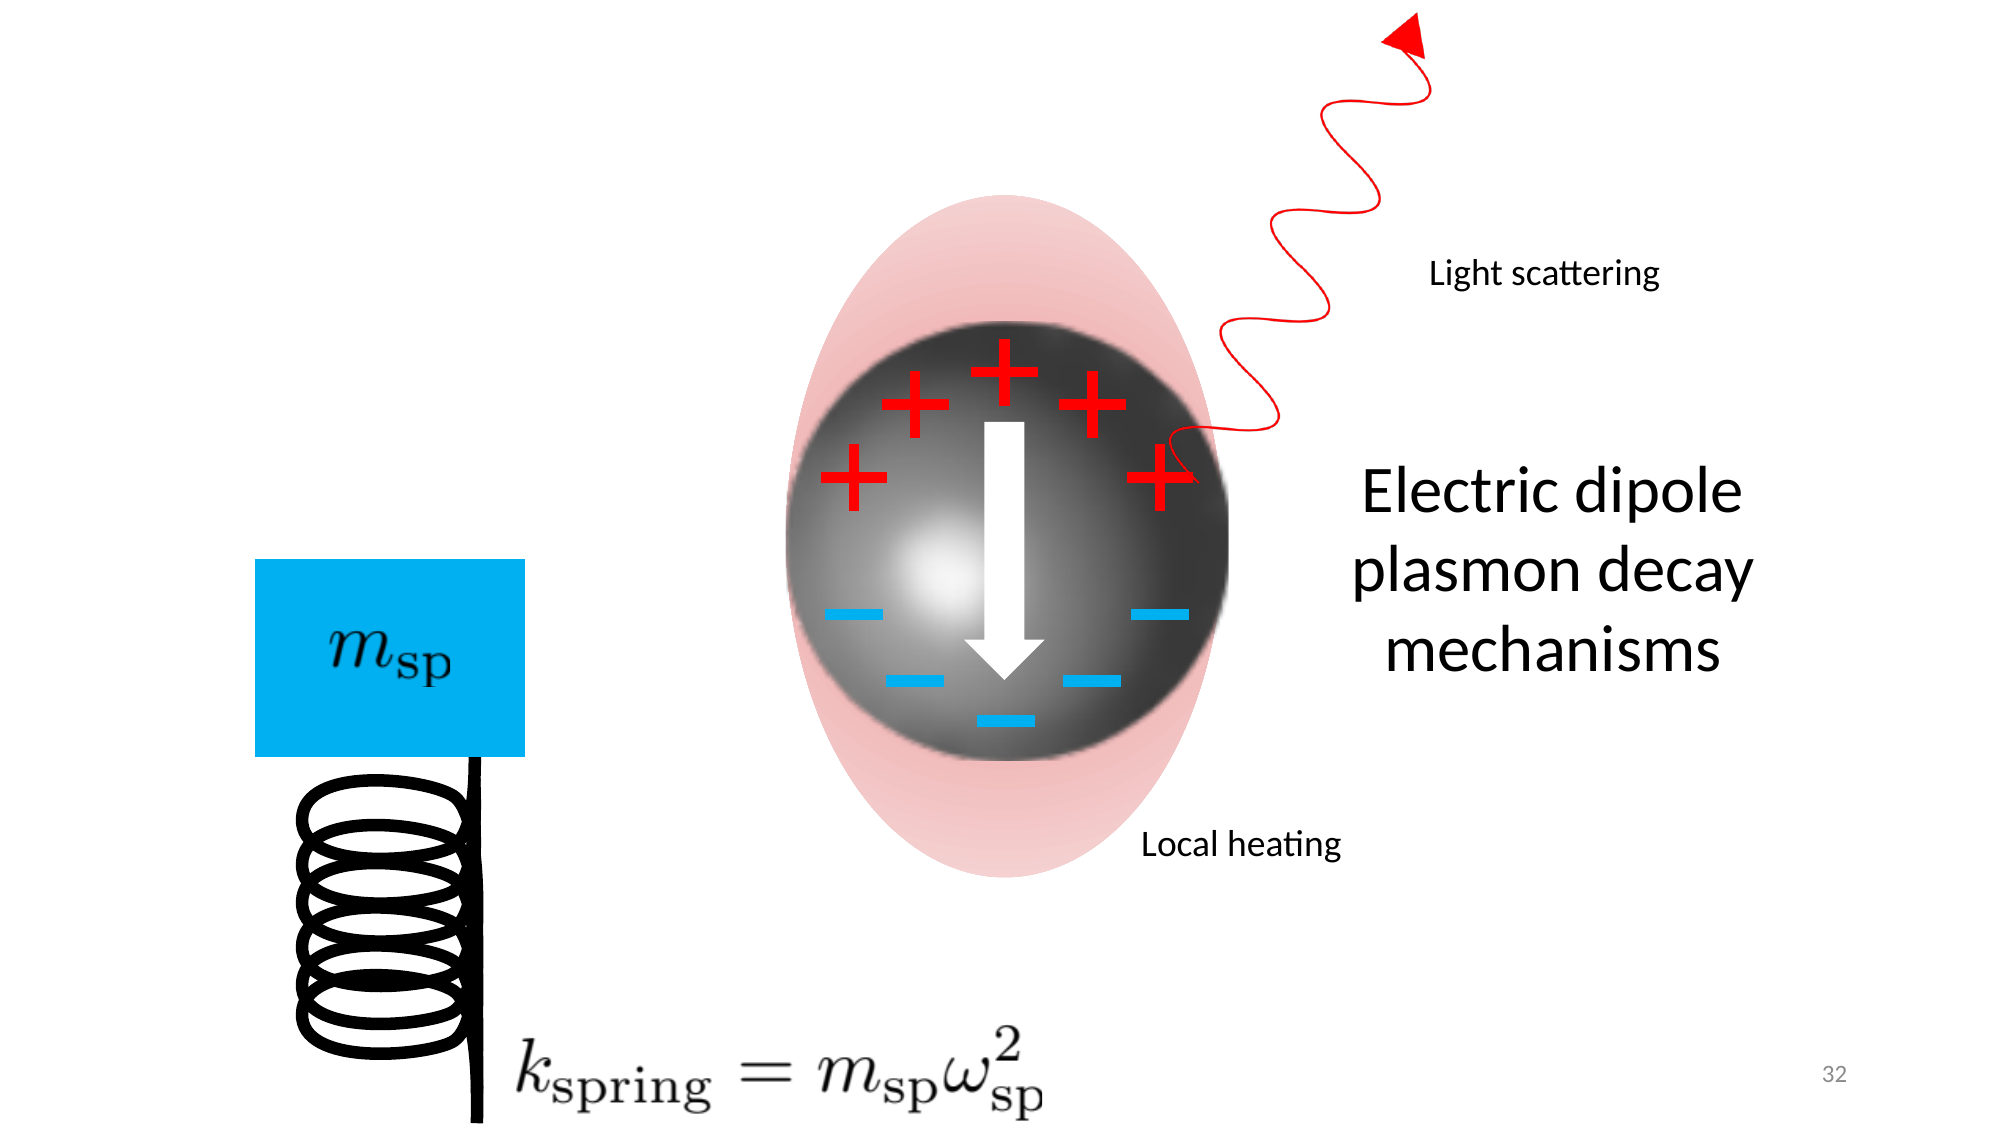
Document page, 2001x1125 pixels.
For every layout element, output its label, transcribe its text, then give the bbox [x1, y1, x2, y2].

text_box Electric dipole plasmon decay mechanisms [1264, 437, 1842, 693]
text_box [475, 1055, 479, 1094]
picture [785, 8, 1462, 761]
text_box [475, 973, 479, 1012]
text_box [301, 884, 476, 966]
text_box [301, 966, 476, 1048]
text_box Local heating [1126, 811, 1357, 871]
text_box [301, 924, 476, 1004]
text_box [475, 1090, 479, 1124]
text_box [834, 194, 1116, 321]
picture [379, 638, 385, 658]
picture [335, 635, 343, 665]
text_box [301, 842, 476, 921]
text_box [475, 1012, 479, 1056]
picture [515, 1024, 1043, 1121]
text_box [816, 339, 1198, 741]
text_box [301, 757, 479, 929]
text_box [475, 929, 479, 974]
text_box [256, 559, 525, 757]
picture [358, 636, 365, 661]
text_box Light scattering [1462, 240, 1676, 300]
text_box [301, 1000, 476, 1086]
text_box [839, 761, 1171, 879]
slide_number 31 [1412, 1042, 1863, 1103]
